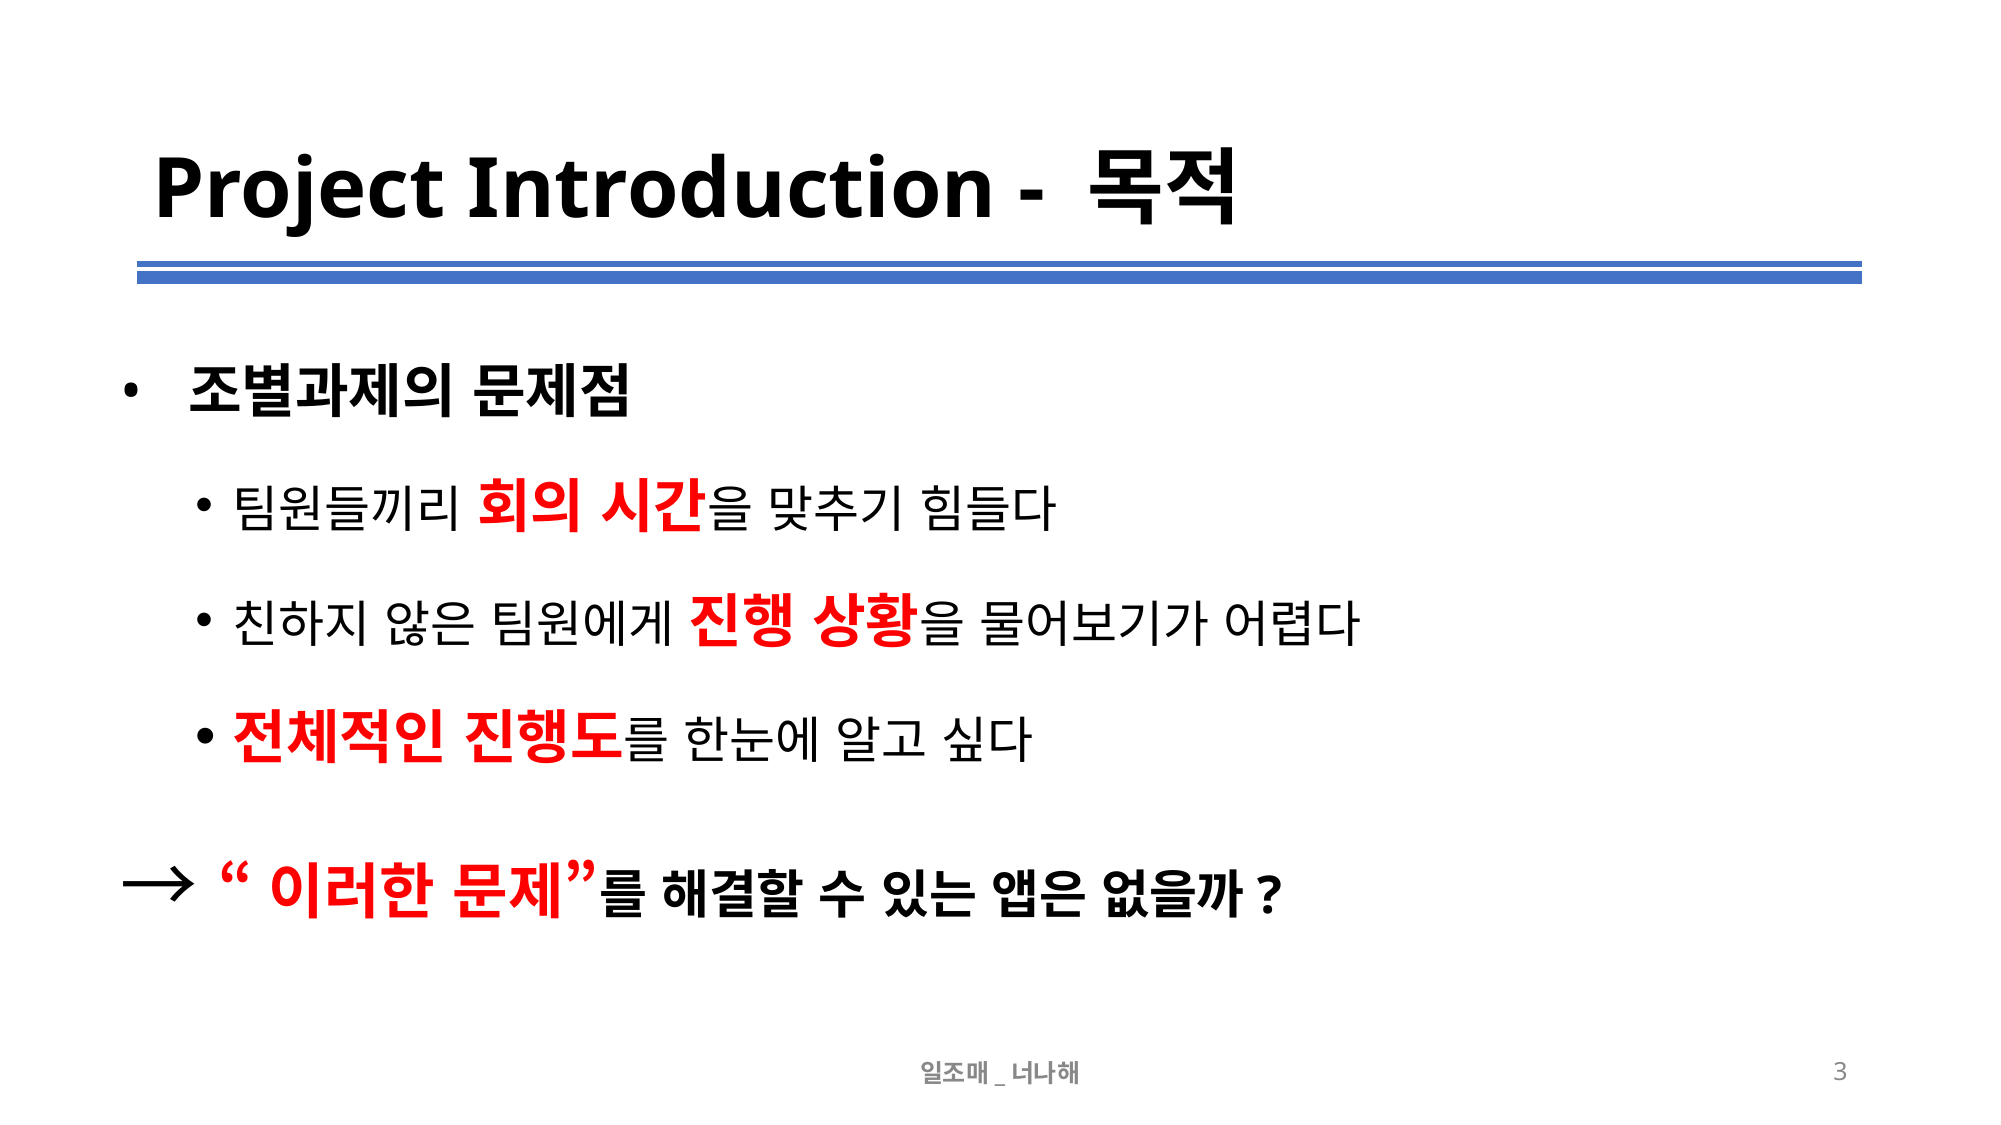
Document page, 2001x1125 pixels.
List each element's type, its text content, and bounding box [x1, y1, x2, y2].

list 조별과제의 문제점 팀원들끼리 회의 시간을 맞추기 힘들다 친하지 않은 팀원에게 진행 상황을 물어보기가 어렵다 전체적인 진행도를 한눈에 알고 싶다 → “이러한 문제”를 해결할 수 있는 앱은 없을까? [105, 311, 1895, 1026]
title Project Introduction - 목적 [137, 82, 1863, 300]
footer 일조매_너나해 [662, 1042, 1338, 1103]
slide_number ‹#› [1412, 1042, 1863, 1103]
